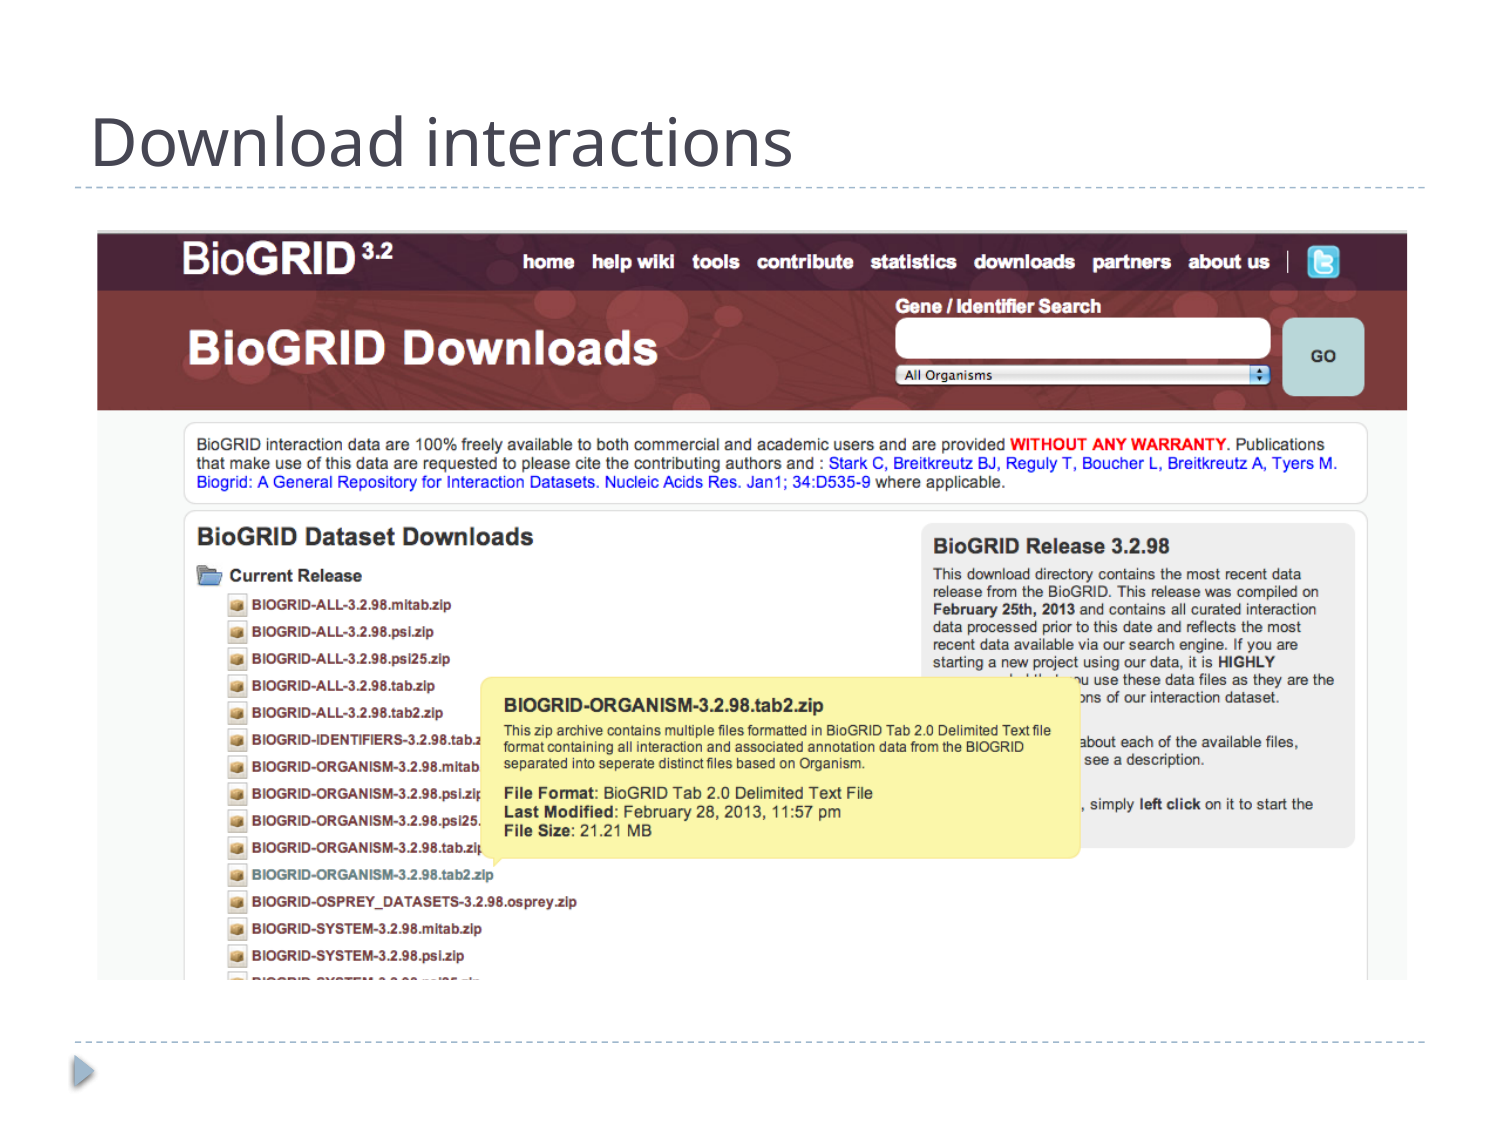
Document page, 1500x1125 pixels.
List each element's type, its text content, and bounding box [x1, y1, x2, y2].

title Download interactions [75, 37, 1425, 188]
picture [97, 230, 1408, 980]
